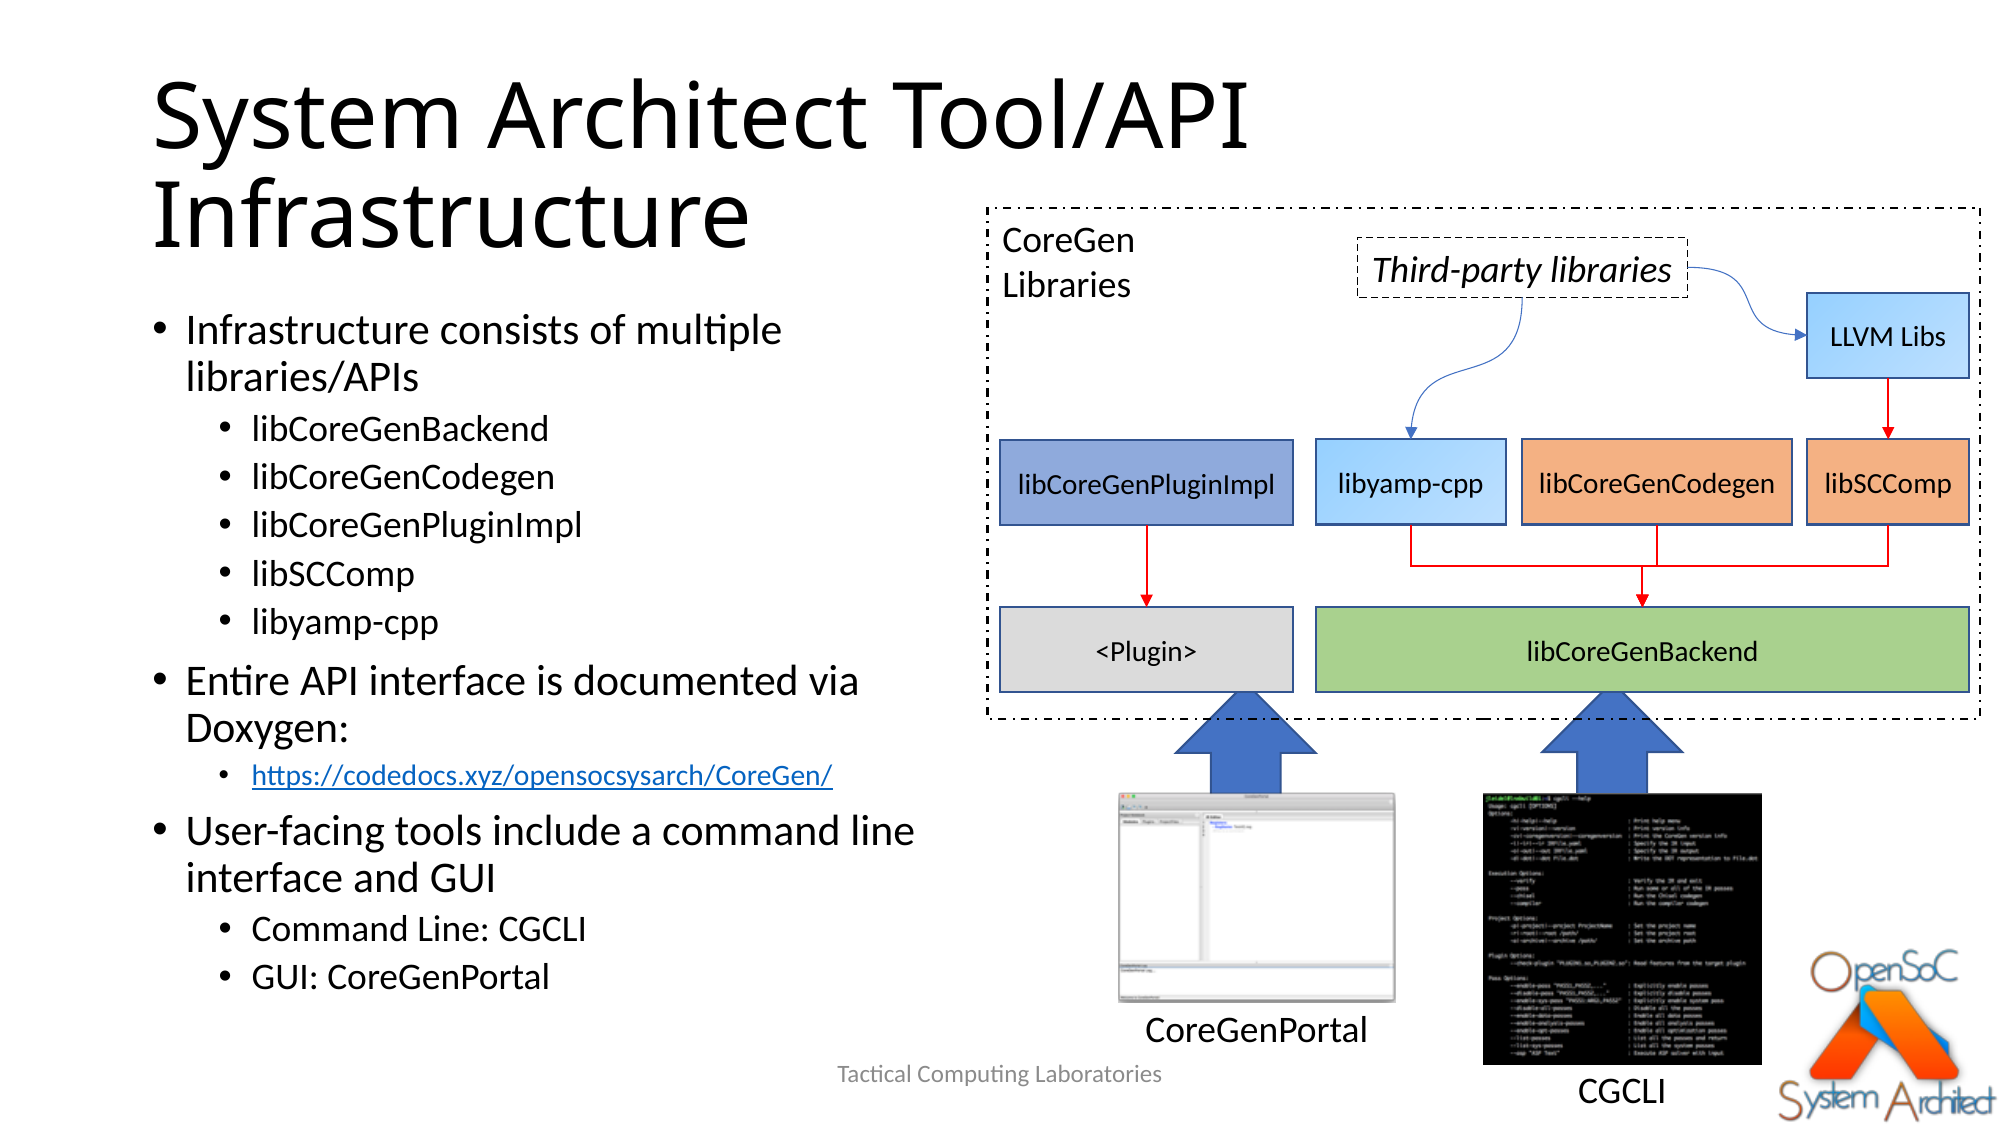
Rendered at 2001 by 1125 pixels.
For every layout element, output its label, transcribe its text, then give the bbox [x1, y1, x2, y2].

picture [1483, 793, 1762, 1066]
picture [1118, 792, 1396, 1003]
text_box CoreGenPortal [1130, 1003, 1384, 1058]
text_box CGCLI [1563, 1066, 1682, 1118]
text_box [1173, 719, 1319, 792]
footer Tactical Computing Laboratories [662, 1042, 1338, 1103]
text_box [1539, 719, 1685, 793]
list Infrastructure consists of multiple libraries/APIs libCoreGenBackend libCoreGenCodegen libCoreGenPluginImpl libSCComp libyamp-cpp Entire API interface is documented via Doxygen: https://codedocs.xyz/opensocsysarch/CoreGen/ User-facing tools include a command line interface and GUI Command Line: CGCLI GUI: CoreGenPortal [137, 299, 988, 1014]
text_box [987, 207, 1981, 719]
picture [1775, 946, 2000, 1125]
title System Architect Tool/API Infrastructure [137, 59, 1863, 278]
